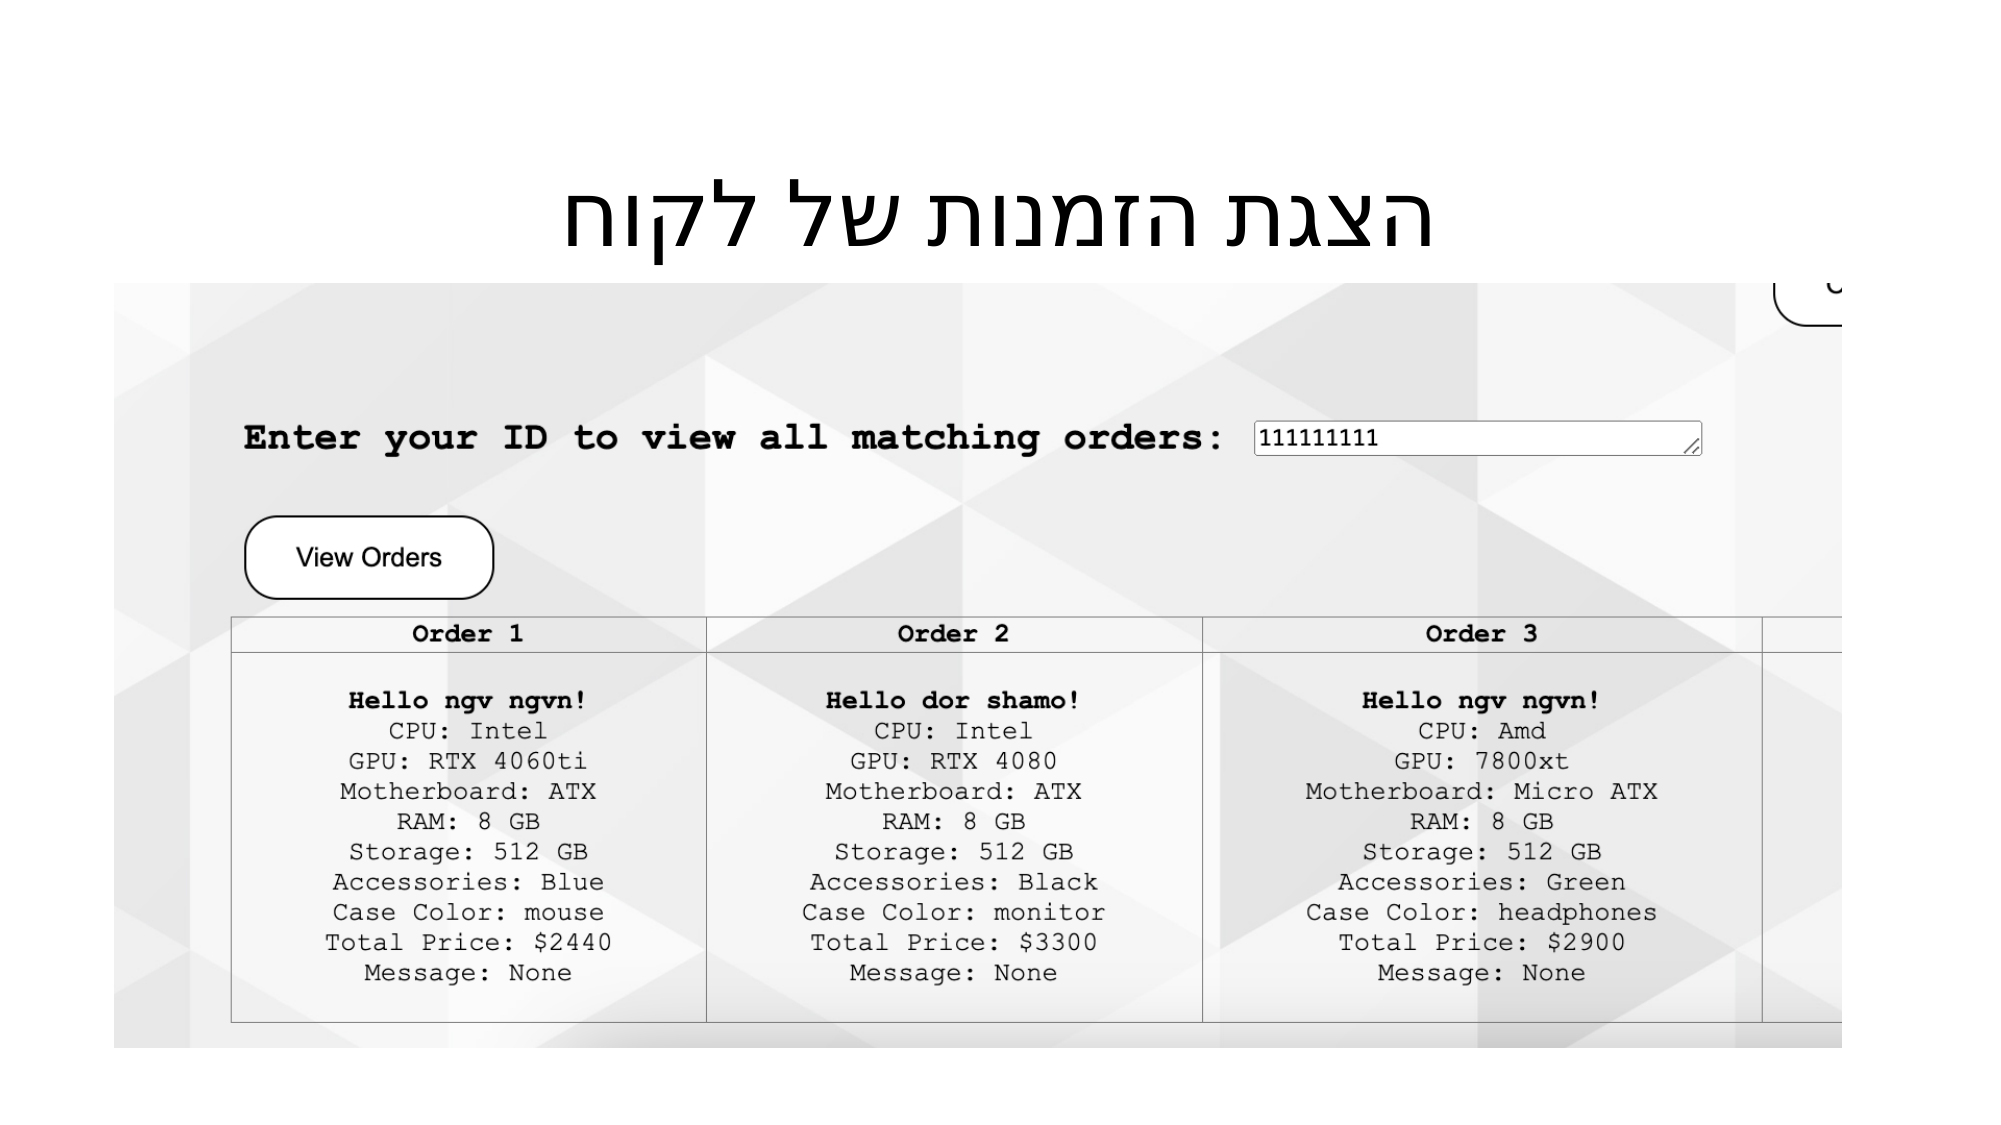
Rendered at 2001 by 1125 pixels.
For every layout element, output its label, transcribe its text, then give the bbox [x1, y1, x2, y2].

title הצגת הזמנות של לקוח [137, 108, 1863, 326]
picture [114, 282, 1843, 1049]
